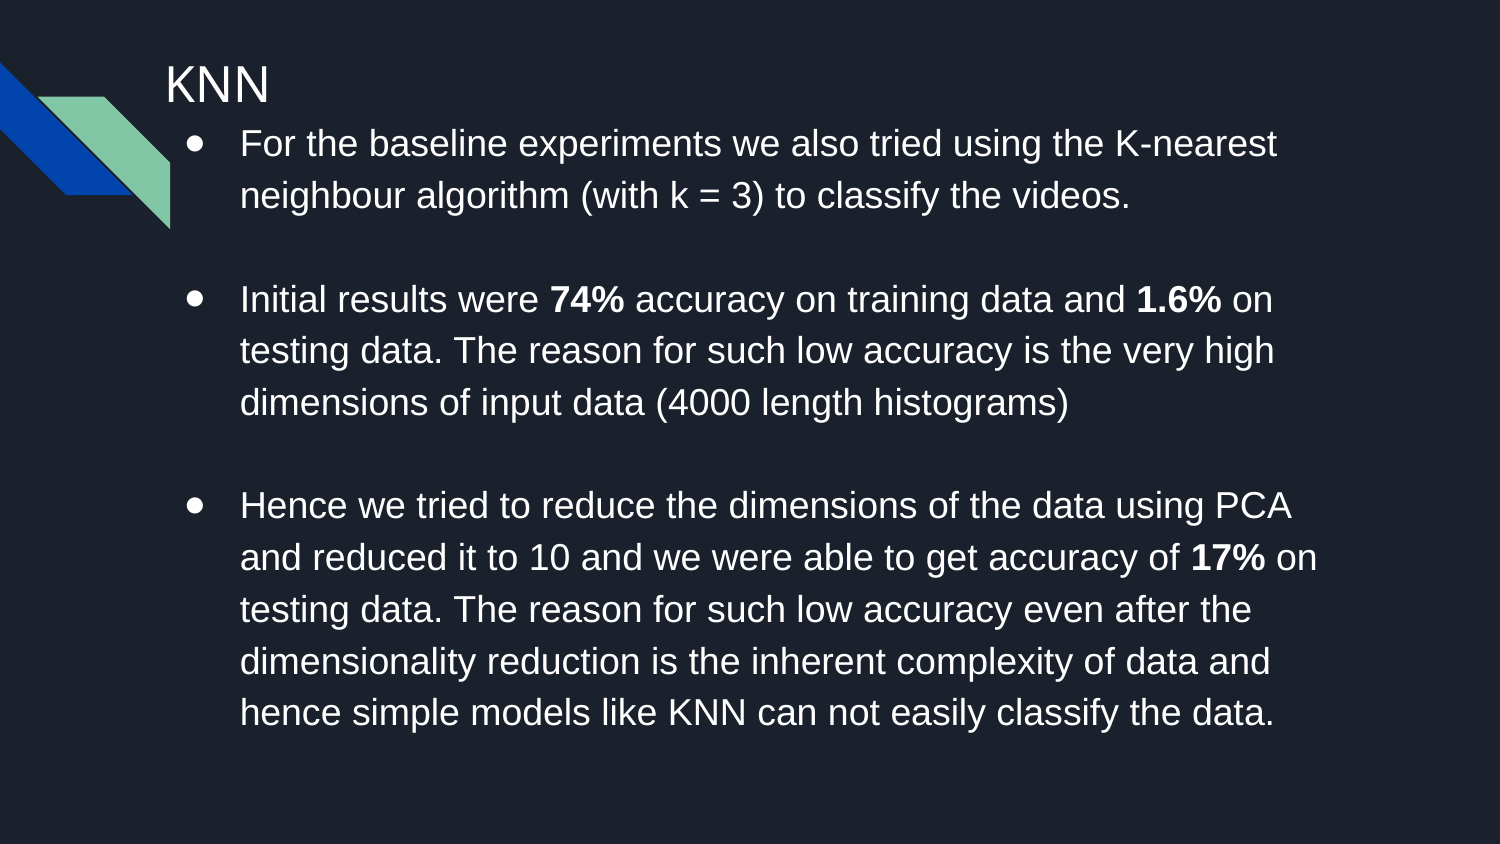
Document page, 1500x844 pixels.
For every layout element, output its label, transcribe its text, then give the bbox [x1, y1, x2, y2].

title KNN For the baseline experiments we also tried using the K-nearest neighbour algorithm (with k = 3) to classify the videos. Initial results were 74% accuracy on training data and 1.6% on testing data. The reason for such low accuracy is the very high dimensions of input data (4000 length histograms) Hence we tried to reduce the dimensions of the data using PCA and reduced it to 10 and we were able to get accuracy of 17% on testing data. The reason for such low accuracy even after the dimensionality reduction is the inherent complexity of data and hence simple models like KNN can not easily classify the data. [149, 37, 1368, 767]
